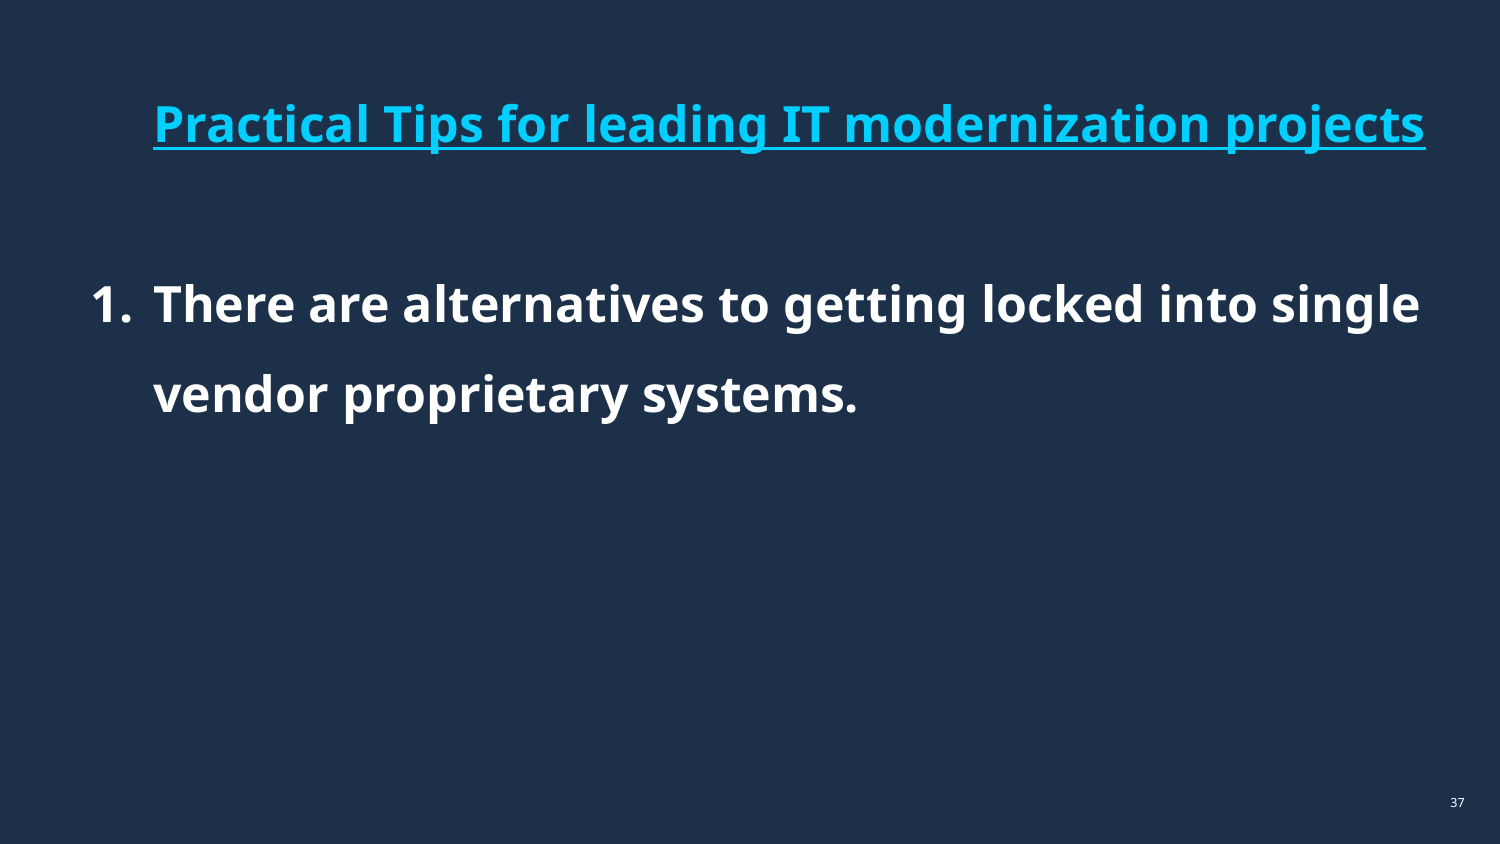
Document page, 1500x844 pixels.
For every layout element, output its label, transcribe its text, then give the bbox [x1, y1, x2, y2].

slide_number ‹#› [1389, 781, 1480, 825]
subtitle Practical Tips for leading IT modernization projects There are alternatives to getting locked into single vendor proprietary systems. [63, 52, 1460, 434]
